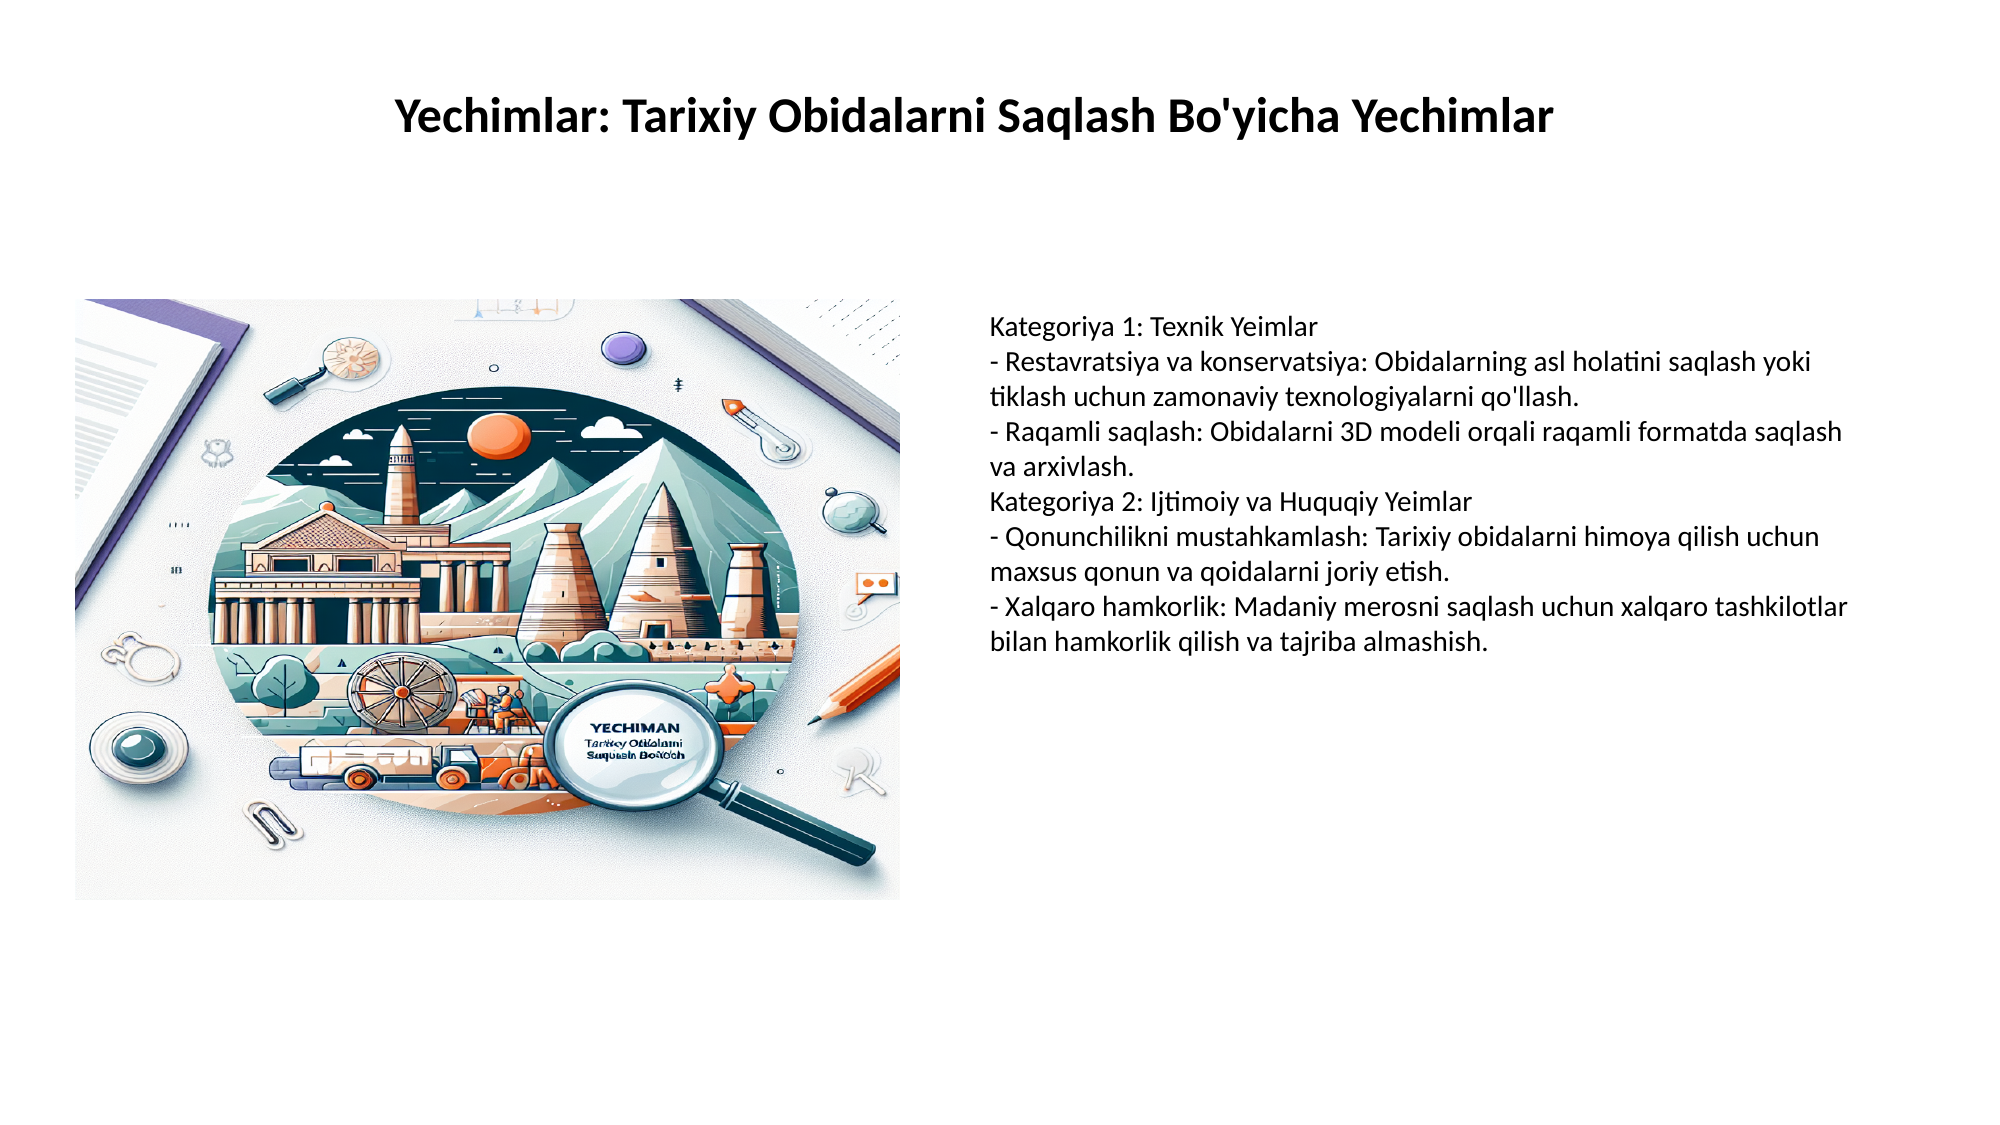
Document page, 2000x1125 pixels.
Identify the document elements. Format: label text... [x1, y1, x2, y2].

picture [74, 299, 901, 901]
text_box Kategoriya 1: Texnik Yeimlar - Restavratsiya va konservatsiya: Obidalarning asl holatini saqlash yoki tiklash uchun zamonaviy texnologiyalarni qo'llash. - Raqamli saqlash: Obidalarni 3D modeli orqali raqamli formatda saqlash va arxivlash. Kategoriya 2: Ijtimoiy va Huquqiy Yeimlar - Qonunchilikni mustahkamlash: Tarixiy obidalarni himoya qilish uchun maxsus qonun va qoidalarni joriy etish. - Xalqaro hamkorlik: Madaniy merosni saqlash uchun xalqaro tashkilotlar bilan hamkorlik qilish va tajriba almashish. [974, 299, 1875, 665]
text_box Yechimlar: Tarixiy Obidalarni Saqlash Bo'yicha Yechimlar [379, 74, 1571, 150]
